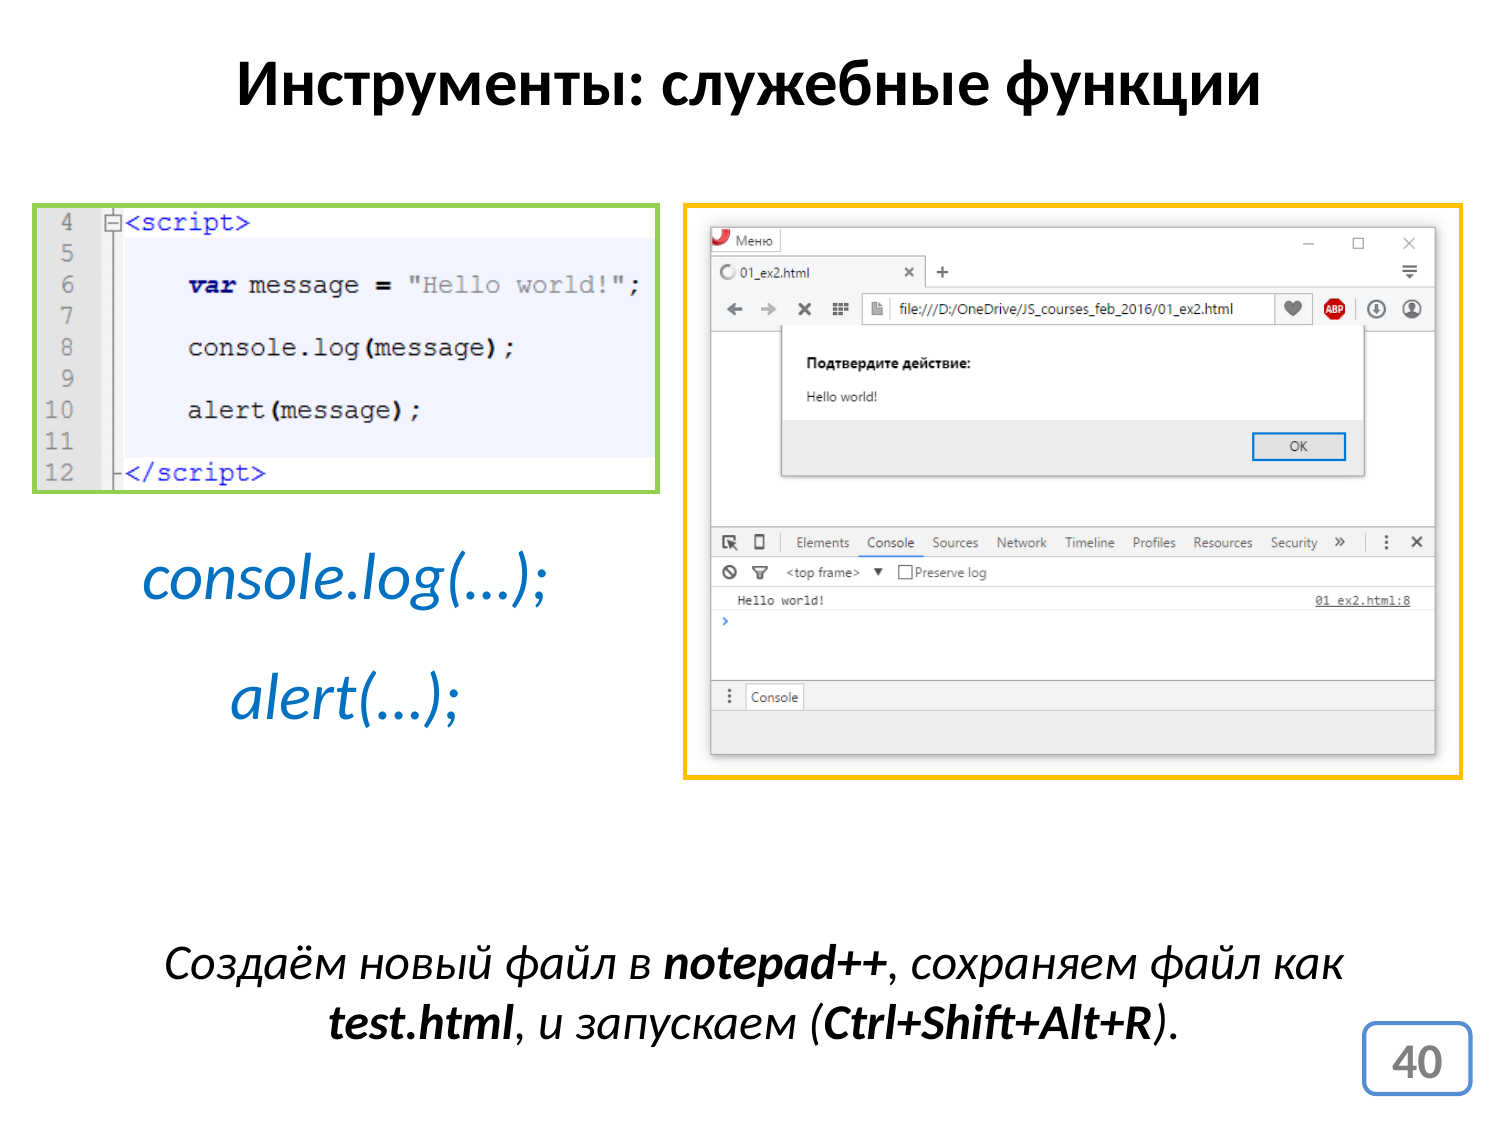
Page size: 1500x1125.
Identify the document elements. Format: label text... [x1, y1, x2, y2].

text_box 40 [1362, 1021, 1473, 1097]
text_box Создаём новый файл в notepad++, сохраняем файл как test.html, и запускаем (Ctrl+Shift+Alt+R). [145, 922, 1363, 1057]
picture [687, 207, 1459, 776]
text_box alert(…); [215, 645, 477, 740]
title Инструменты: служебные функции [137, 0, 1363, 173]
text_box console.log(…); [127, 525, 565, 621]
picture [36, 207, 656, 490]
